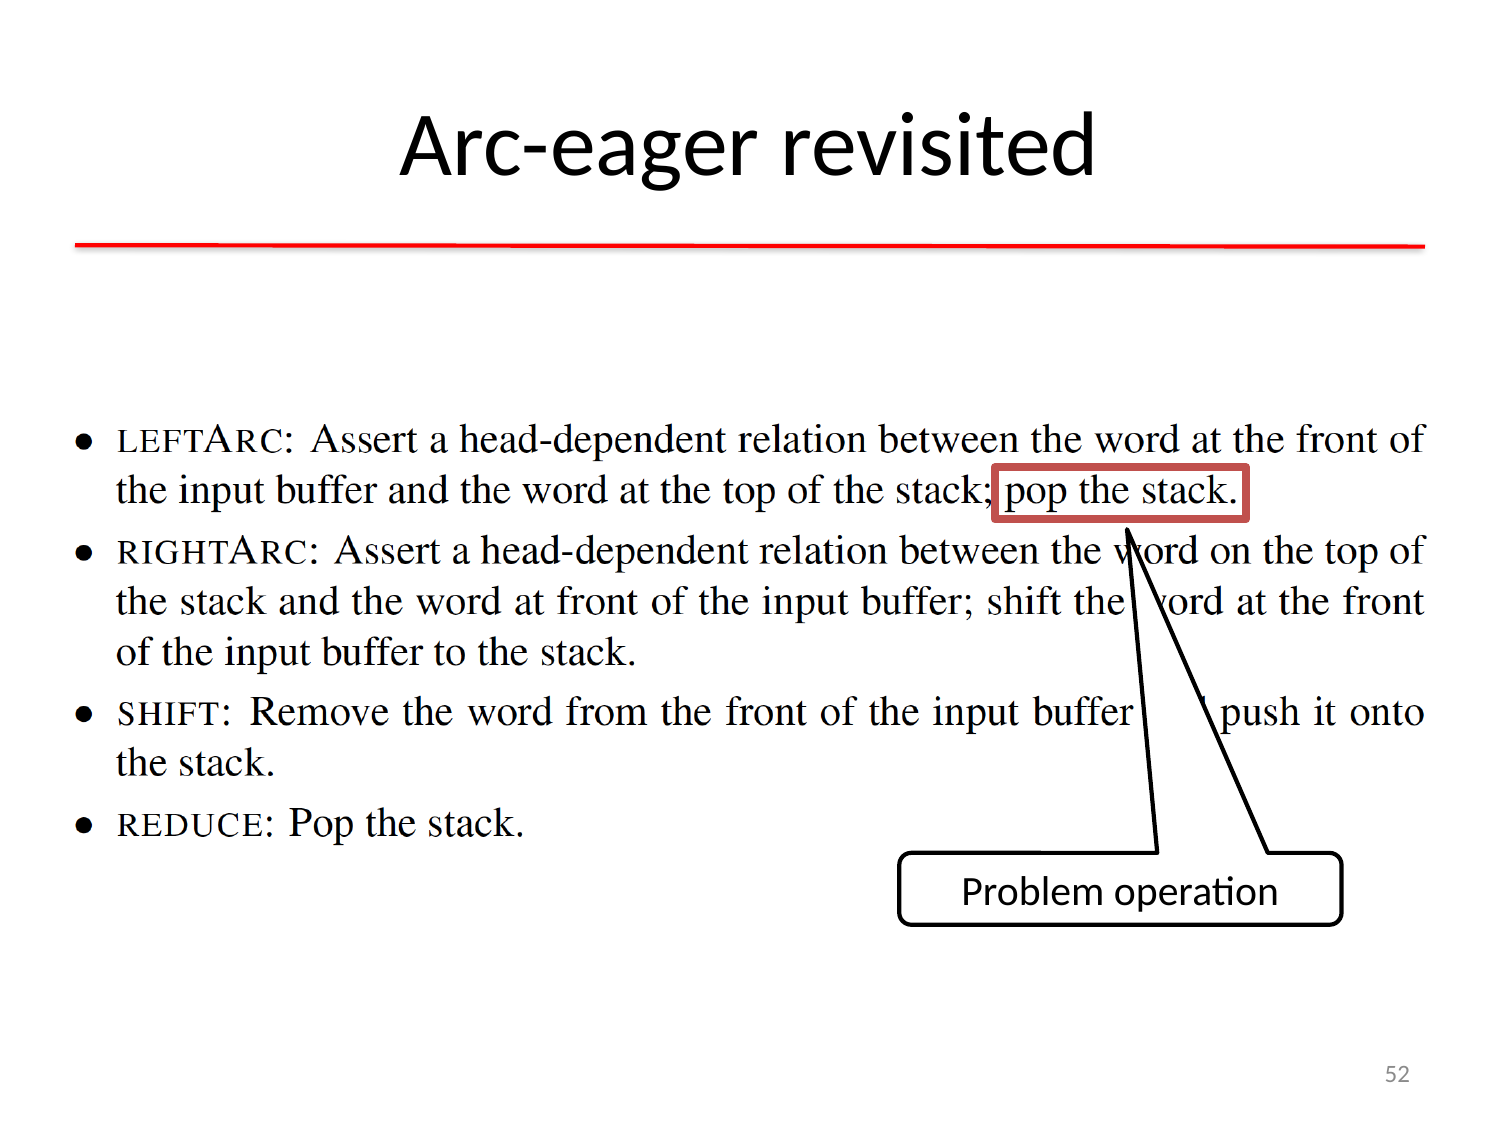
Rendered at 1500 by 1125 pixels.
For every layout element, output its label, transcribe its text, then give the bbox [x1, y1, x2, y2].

slide_number 52 [1074, 1042, 1425, 1103]
picture [60, 415, 1445, 854]
text_box Problem operation [897, 862, 1344, 927]
title Arc-eager revisited [75, 45, 1425, 233]
